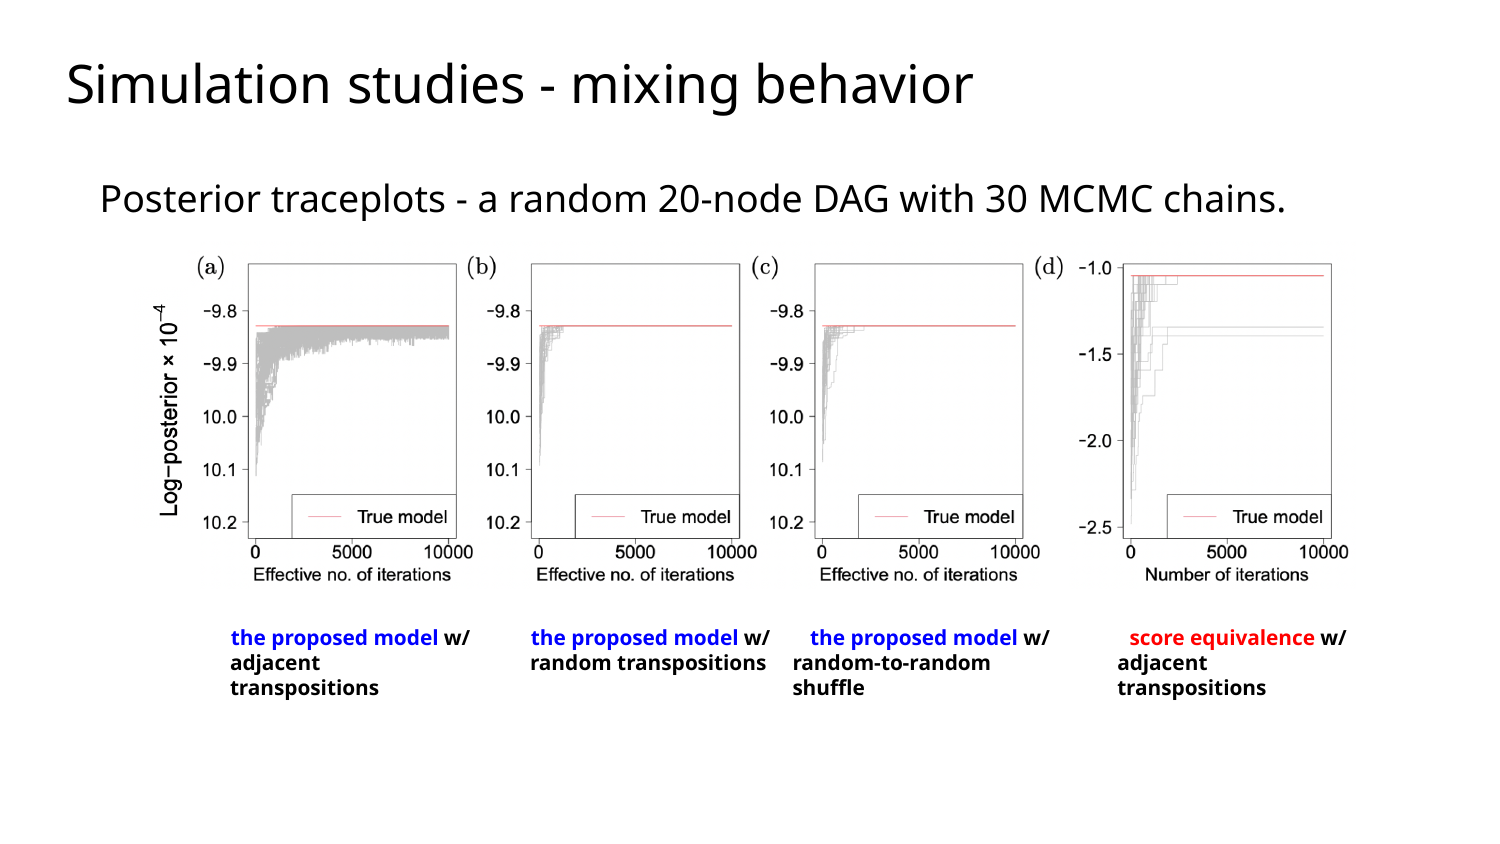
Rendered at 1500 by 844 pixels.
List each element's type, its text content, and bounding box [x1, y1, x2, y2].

text_box score equivalence w/ adjacent transpositions [1102, 609, 1374, 715]
text_box the proposed model w/ random-to-random shuffle [777, 609, 1083, 740]
title Simulation studies - mixing behavior [51, 35, 1449, 130]
text_box the proposed model w/ adjacent transpositions [214, 609, 487, 715]
text_box Posterior traceplots - a random 20-node DAG with 30 MCMC chains. [9, 153, 1363, 235]
picture [133, 241, 1356, 589]
text_box the proposed model w/ random transpositions [514, 609, 777, 690]
